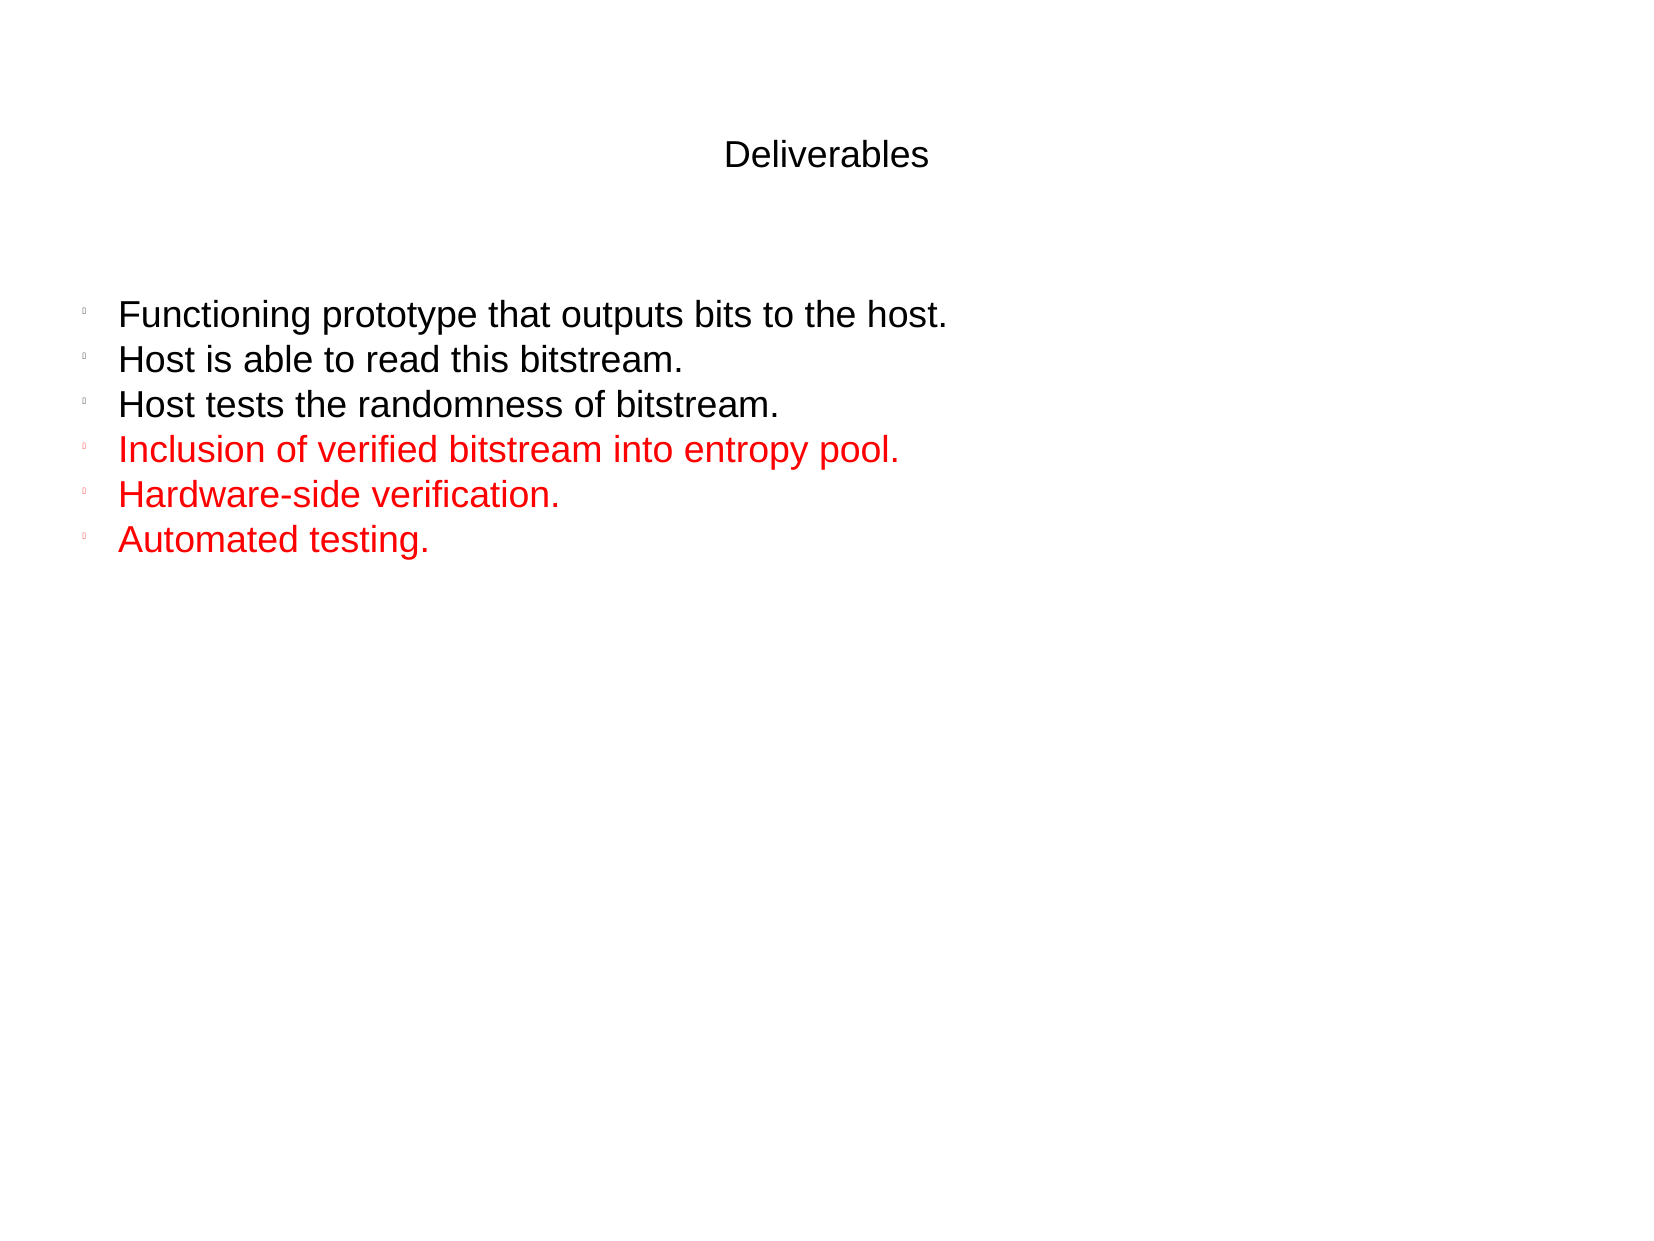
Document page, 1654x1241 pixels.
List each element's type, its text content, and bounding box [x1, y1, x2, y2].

text_box Functioning prototype that outputs bits to the host. Host is able to read this bitstream. Host tests the randomness of bitstream. Inclusion of verified bitstream into entropy pool. Hardware-side verification. Automated testing. [82, 290, 1571, 1010]
text_box Deliverables [82, 49, 1571, 257]
